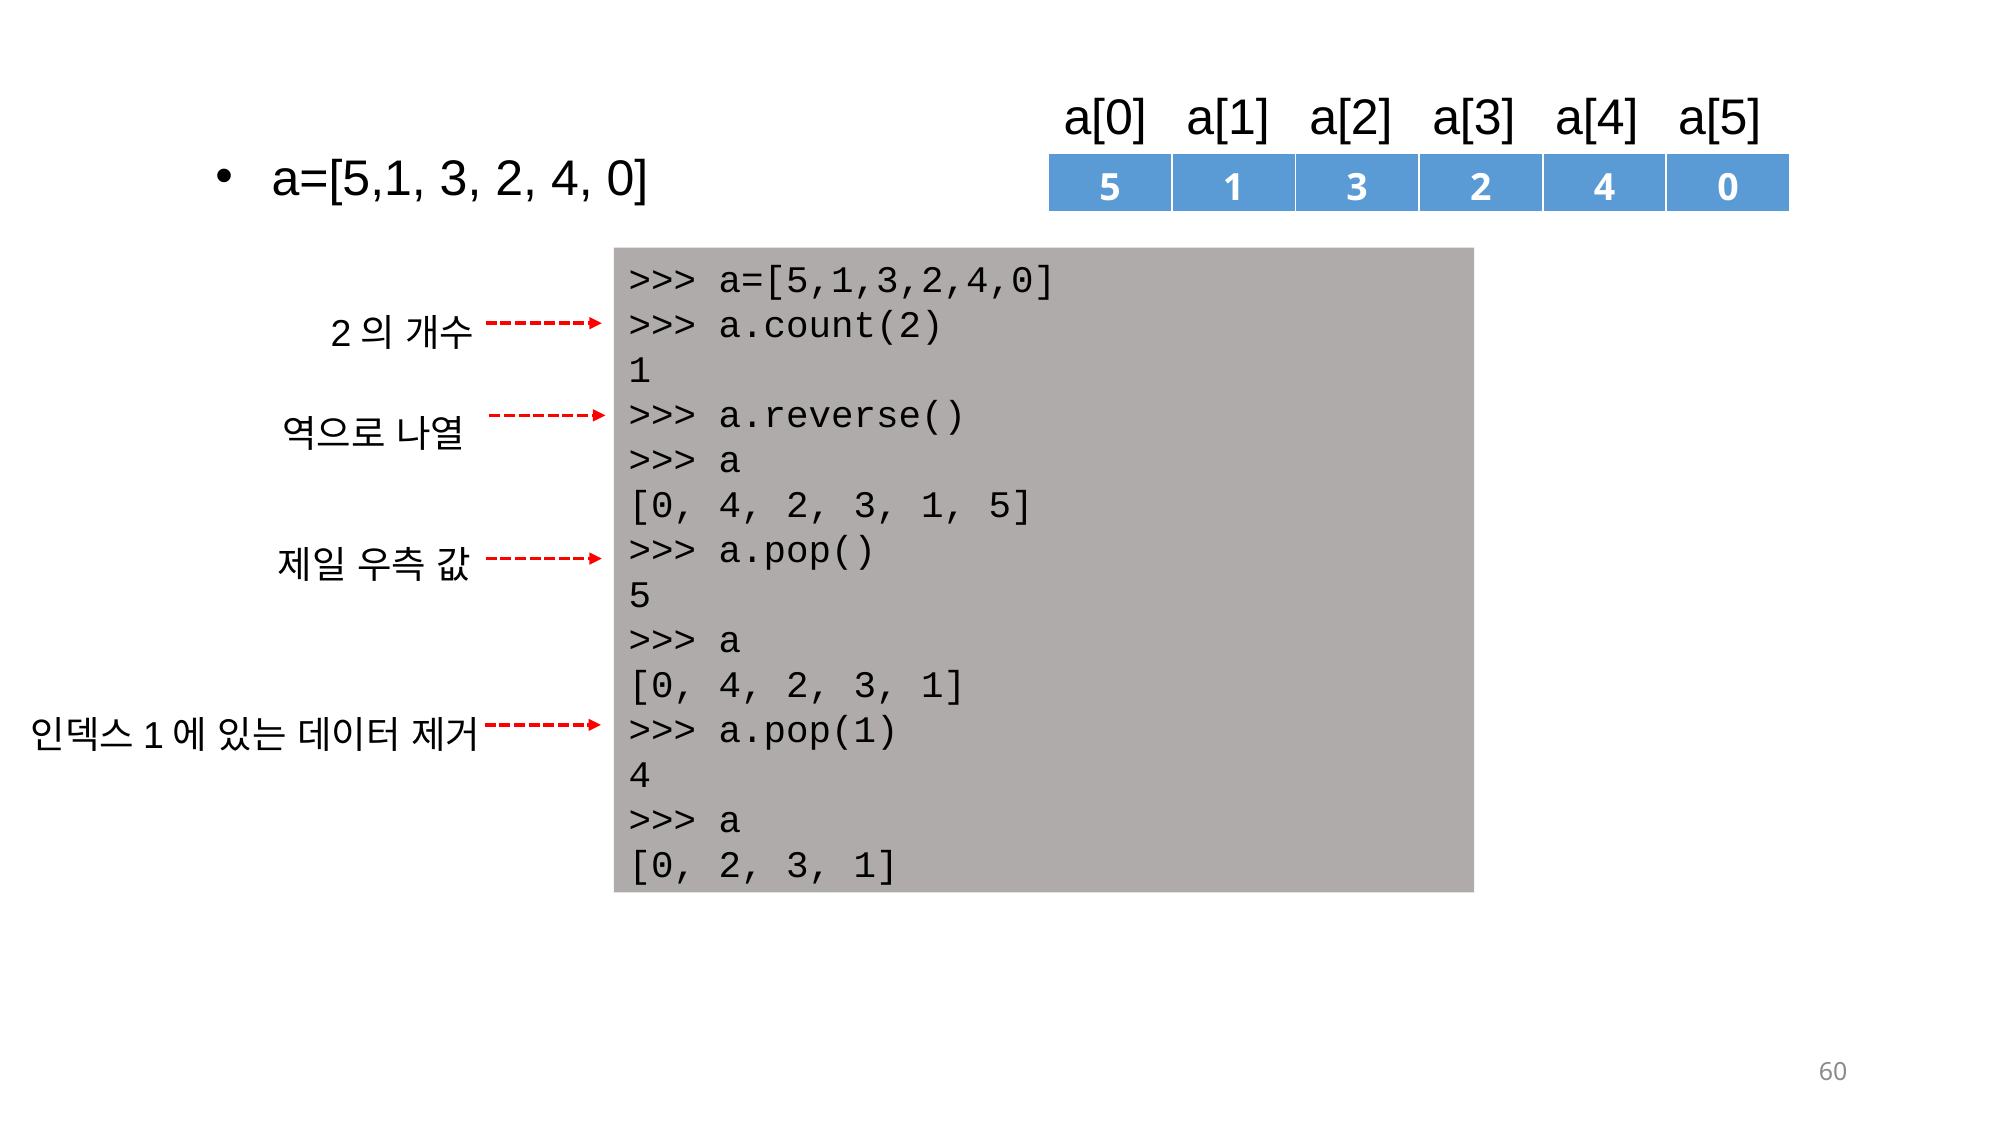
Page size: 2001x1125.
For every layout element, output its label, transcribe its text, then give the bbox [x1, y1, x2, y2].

text_box a[5] [1663, 46, 1777, 152]
text_box a[0] [1048, 46, 1162, 152]
text_box 2의 개수 [315, 278, 490, 361]
text_box 인덱스1에 있는 데이터 제거 [15, 681, 496, 764]
table_header 5 [1049, 154, 1171, 211]
table_header 0 [1667, 154, 1789, 211]
text_box >>> a=[5,1,3,2,4,0] >>> a.count(2) 1 >>> a.reverse() >>> a [0, 4, 2, 3, 1, 5] >>> a.pop() 5 >>> a [0, 4, 2, 3, 1] >>> a.pop(1) 4 >>> a [0, 2, 3, 1] [613, 247, 1475, 893]
slide_number 60 [1789, 1042, 1863, 1103]
text_box a[3] [1417, 46, 1531, 152]
text_box a[4] [1540, 46, 1654, 152]
text_box 역으로 나열 [267, 379, 481, 463]
text_box 제일 우측 값 [262, 510, 487, 594]
table_header 1 [1173, 154, 1295, 211]
table_header 3 [1296, 154, 1418, 211]
text_box a[2] [1294, 46, 1408, 152]
table_header 2 [1420, 154, 1542, 211]
table_header 4 [1544, 154, 1665, 211]
text_box a=[5,1, 3, 2, 4, 0] [200, 107, 679, 213]
text_box a[1] [1171, 46, 1285, 152]
